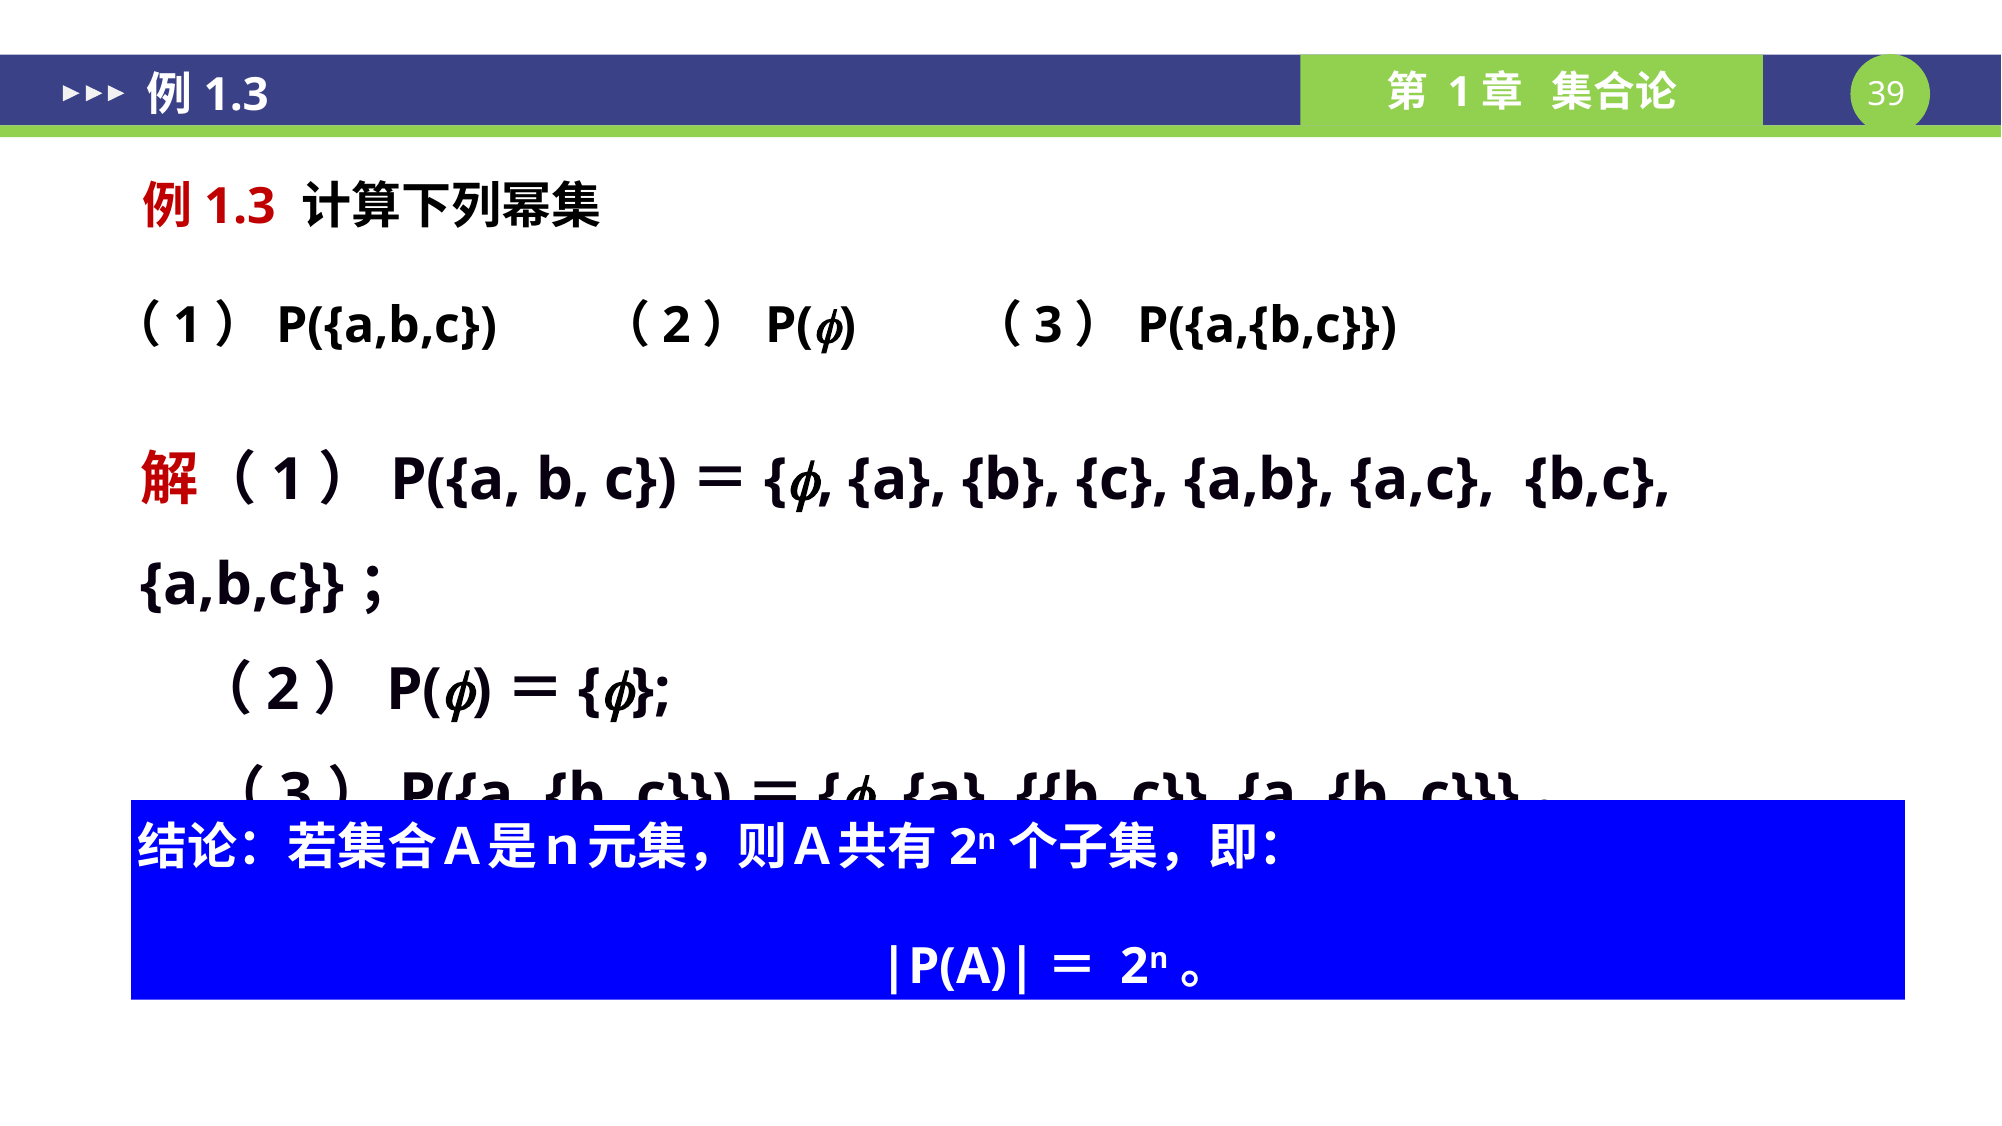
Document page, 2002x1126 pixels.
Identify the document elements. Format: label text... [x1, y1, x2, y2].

text_box 解（1）P({a, b, c})＝{, {a}, {b}, {c}, {a,b}, {a,c}, {b,c}, {a,b,c}}； （2）P()＝{}; （3）P({a, {b, c}})＝{, {a}, {{b, c}}, {a, {b, c}}}。 [125, 398, 1938, 834]
text_box 例1.3 [126, 59, 998, 126]
text_box 例1.3 计算下列幂集 [128, 166, 1145, 242]
text_box 结论：若集合Ａ是ｎ元集，则Ａ共有2n个子集，即： |P(A)|＝ 2n。 [131, 800, 1905, 1000]
text_box （1）P({a,b,c}) （2）P() （3）P({a,{b,c}}) [96, 273, 1551, 360]
